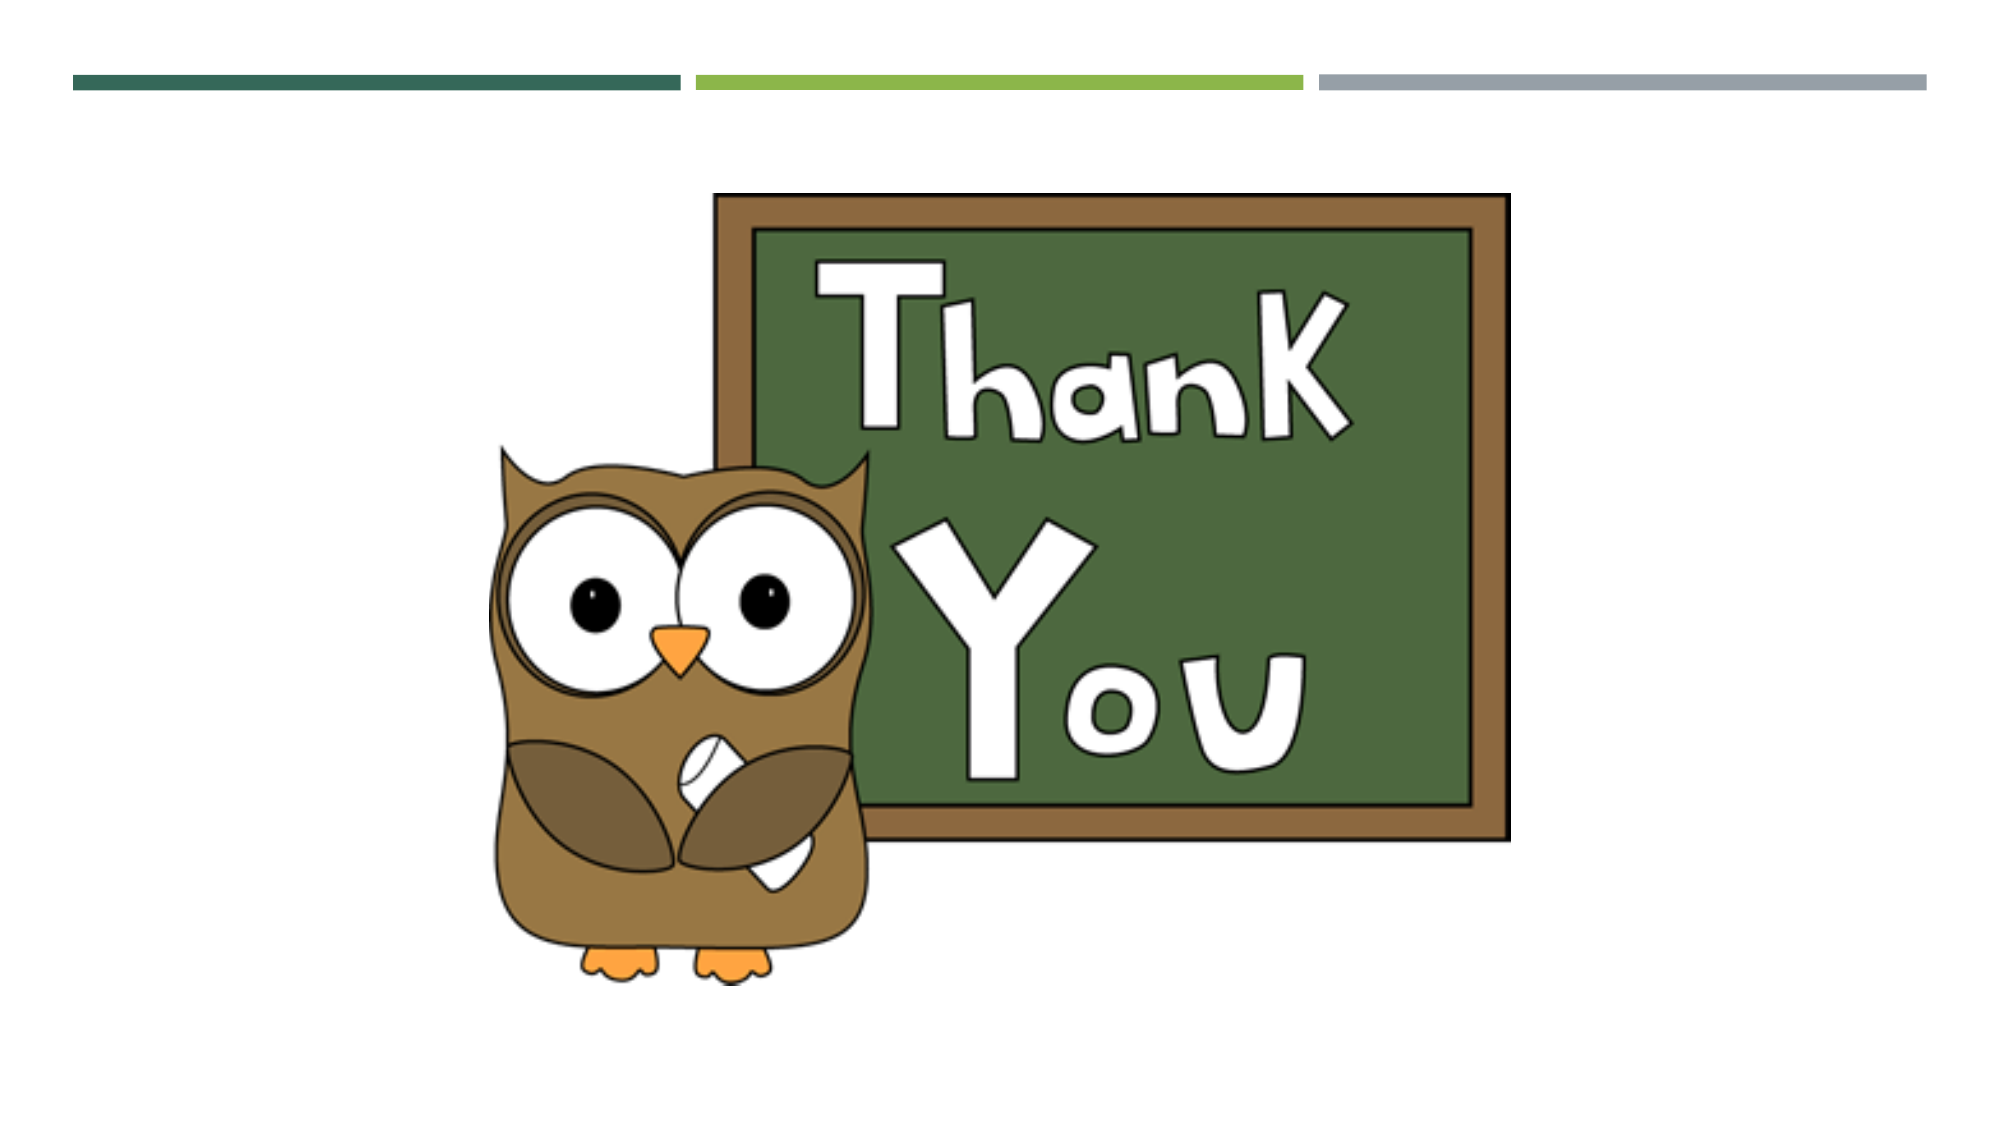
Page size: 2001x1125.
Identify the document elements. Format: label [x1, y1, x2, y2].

picture [489, 193, 1511, 986]
